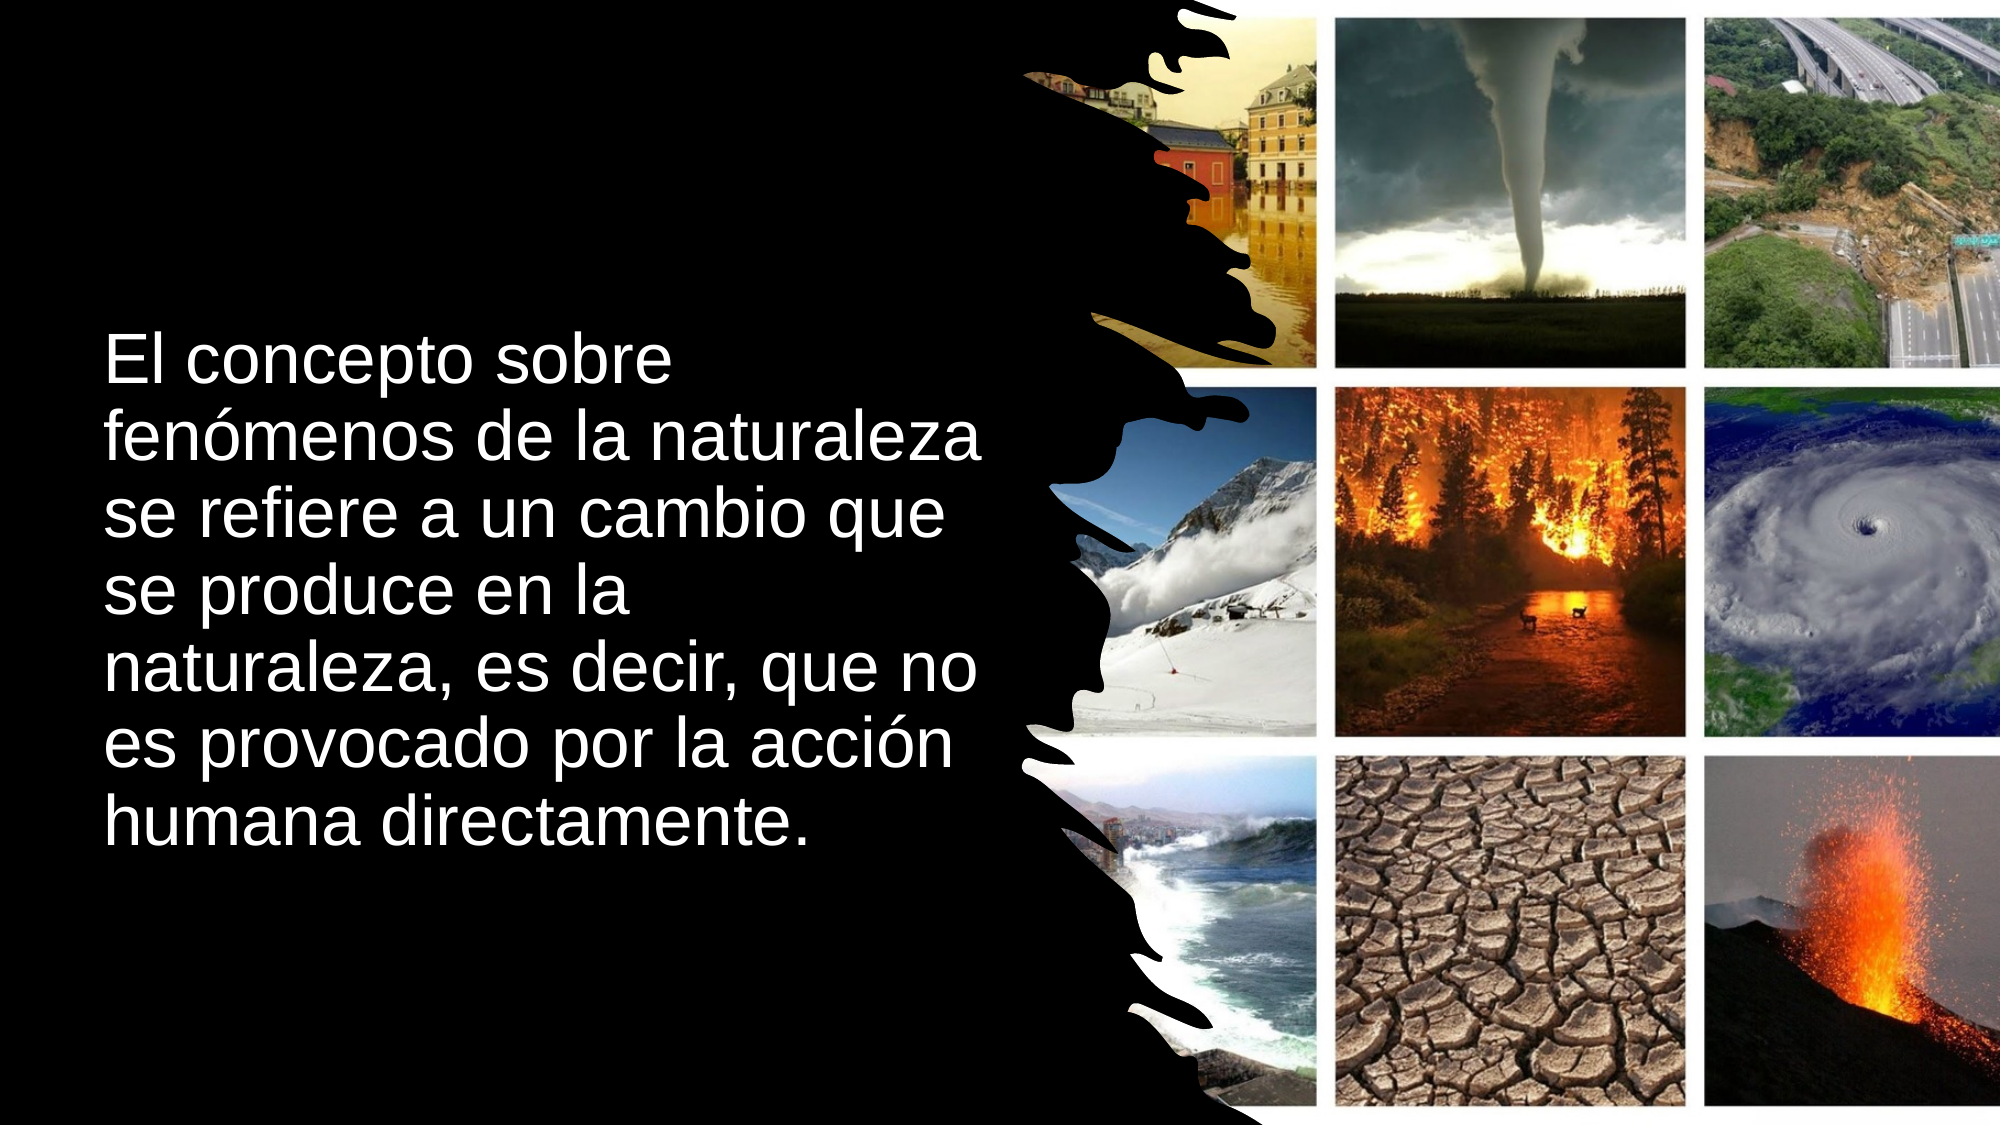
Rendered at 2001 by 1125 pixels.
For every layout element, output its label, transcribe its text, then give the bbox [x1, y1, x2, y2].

picture [1021, 0, 2000, 1125]
text_box [0, 0, 1021, 1125]
list El concepto sobre fenómenos de la naturaleza se refiere a un cambio que se produce en la naturaleza, es decir, que no es provocado por la acción humana directamente. [88, 247, 1000, 878]
